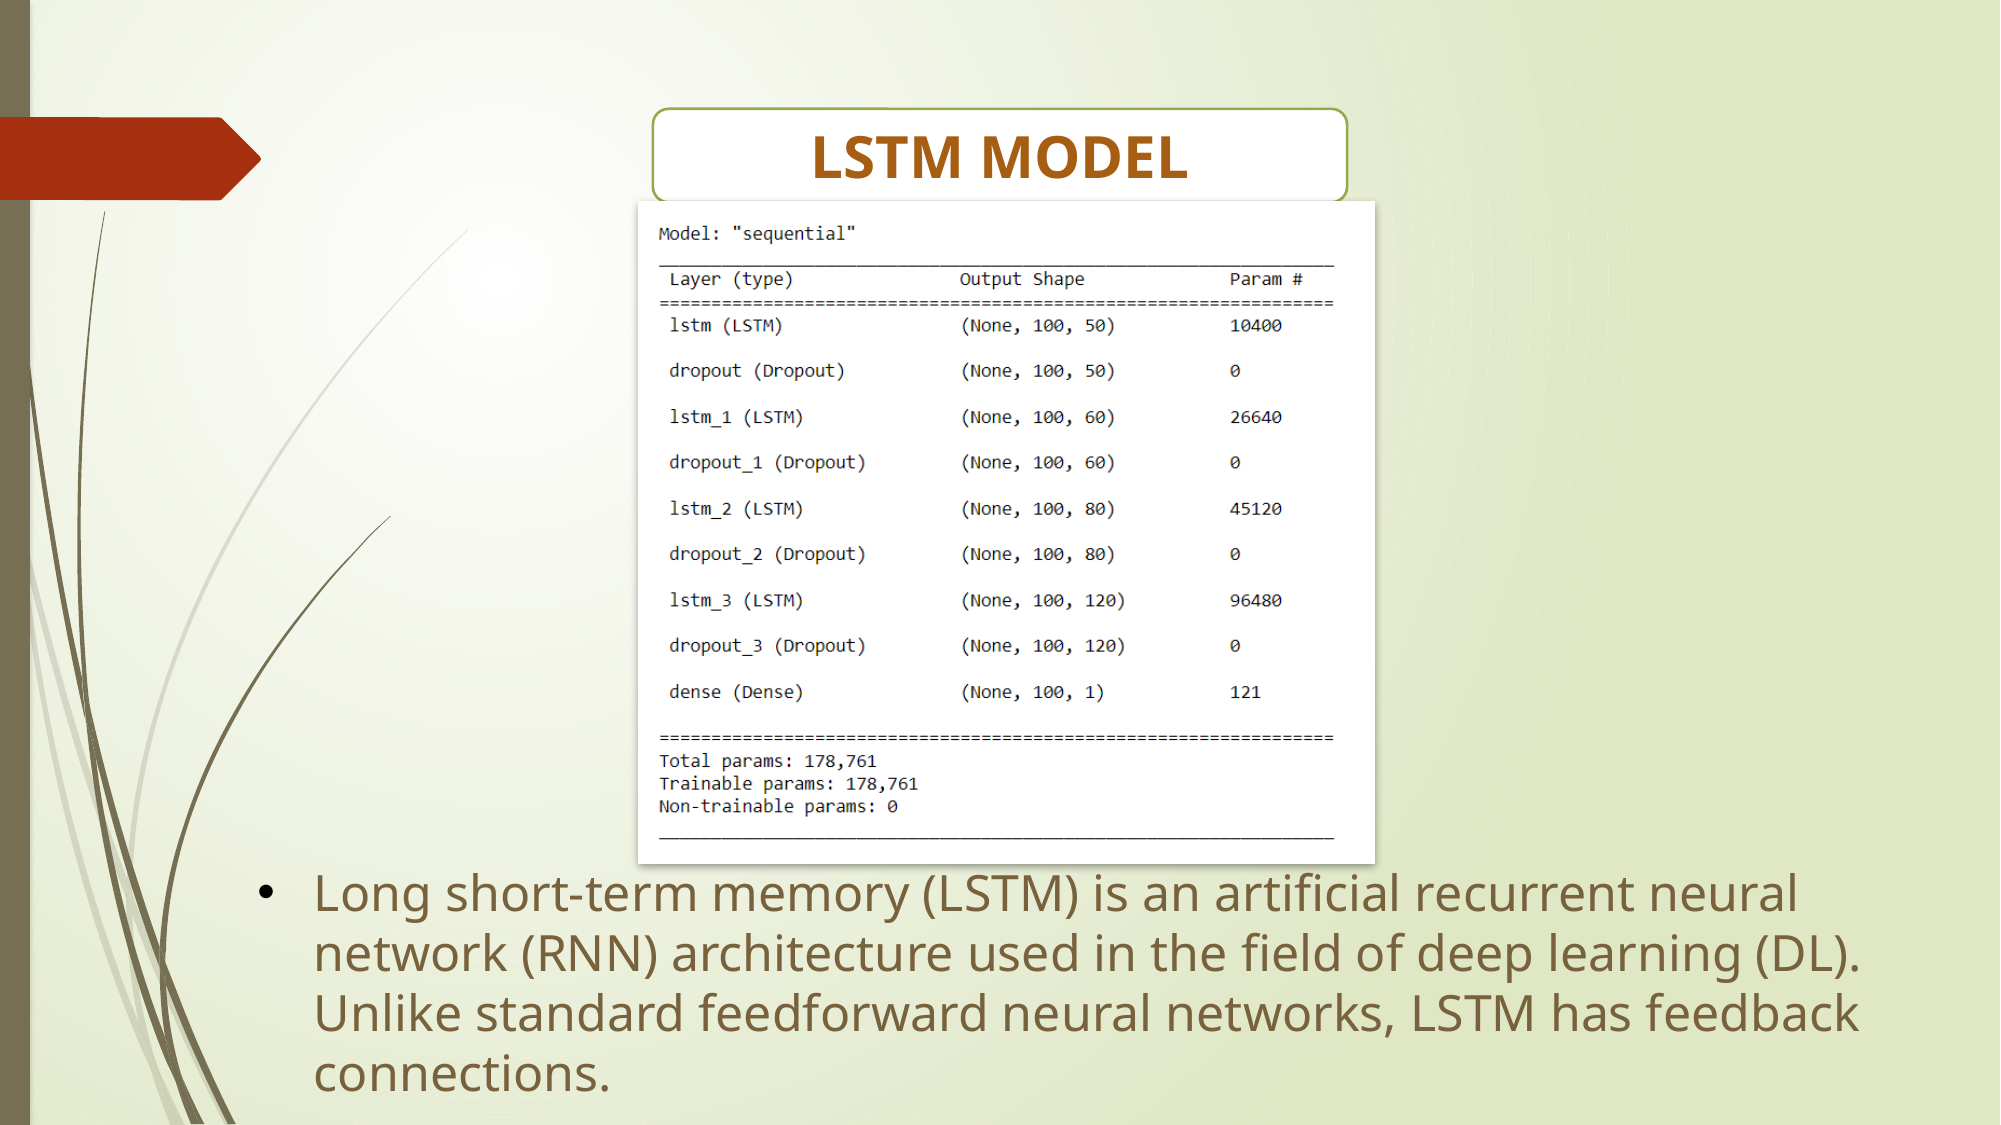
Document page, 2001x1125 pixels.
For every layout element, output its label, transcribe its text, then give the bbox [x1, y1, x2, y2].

text_box Long short-term memory (LSTM) is an artificial recurrent neural network (RNN) architecture used in the field of deep learning (DL). Unlike standard feedforward neural networks, LSTM has feedback connections. [242, 906, 1909, 1125]
picture [652, 215, 1361, 850]
text_box LSTM MODEL [651, 107, 1349, 199]
